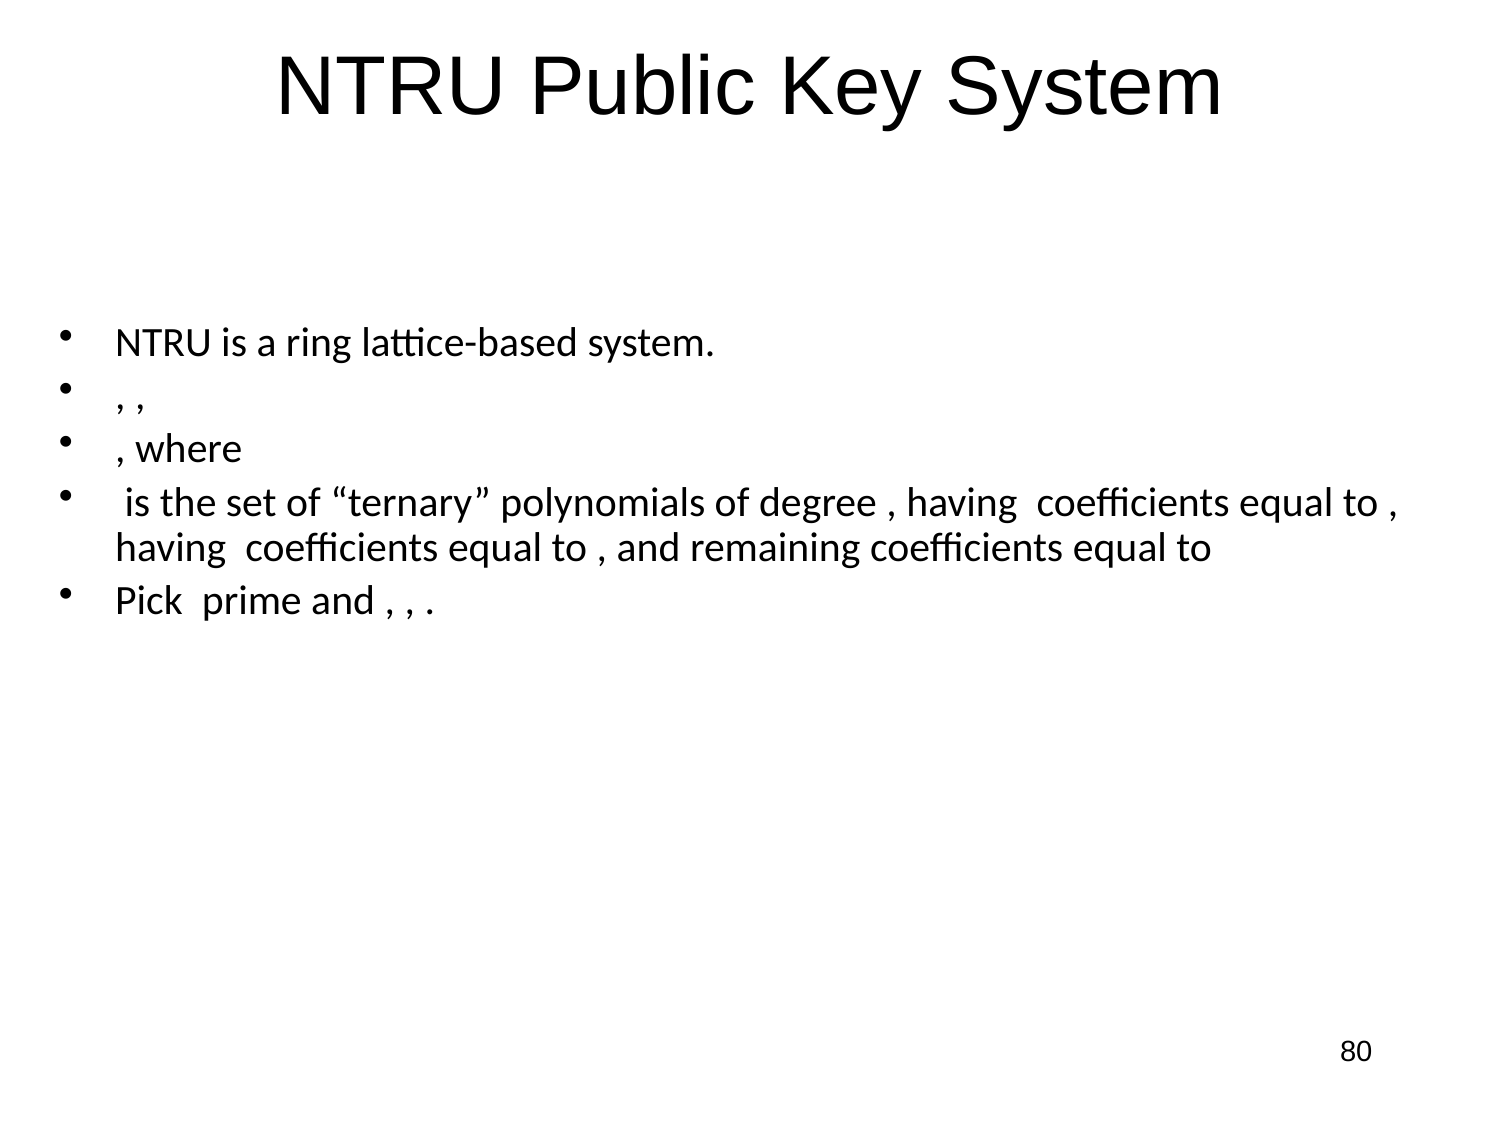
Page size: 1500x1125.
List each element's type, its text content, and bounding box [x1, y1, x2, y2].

slide_number 80 [1074, 1024, 1388, 1101]
title NTRU Public Key System [112, 0, 1388, 163]
